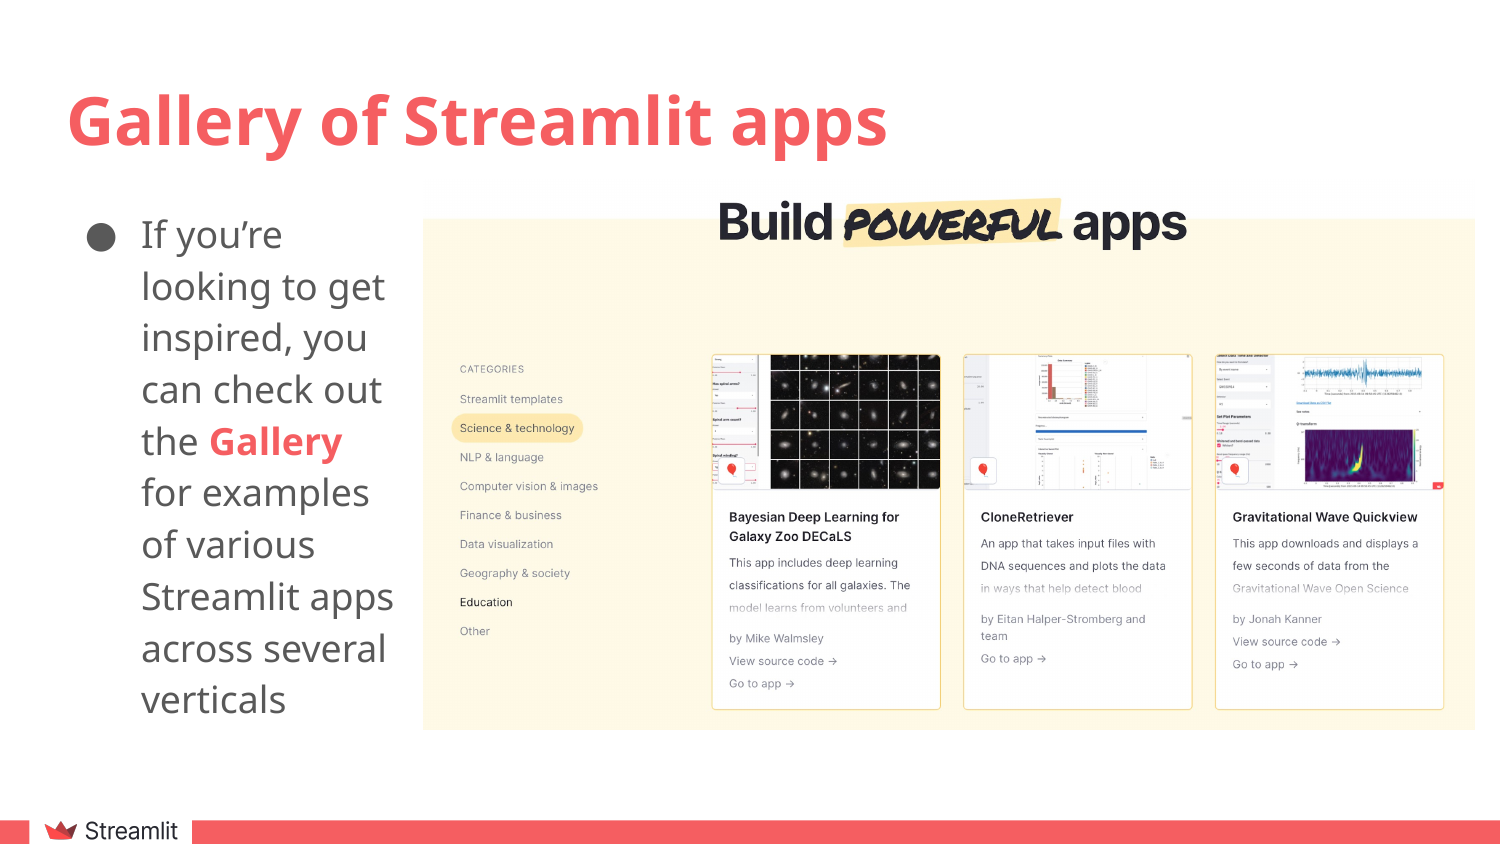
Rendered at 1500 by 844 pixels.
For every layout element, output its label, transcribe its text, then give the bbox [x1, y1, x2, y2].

picture [33, 808, 190, 844]
list If you’re looking to get inspired, you can check out the Gallery for examples of various Streamlit apps across several verticals [51, 189, 411, 750]
picture [423, 179, 1476, 730]
title Gallery of Streamlit apps [51, 64, 1449, 167]
